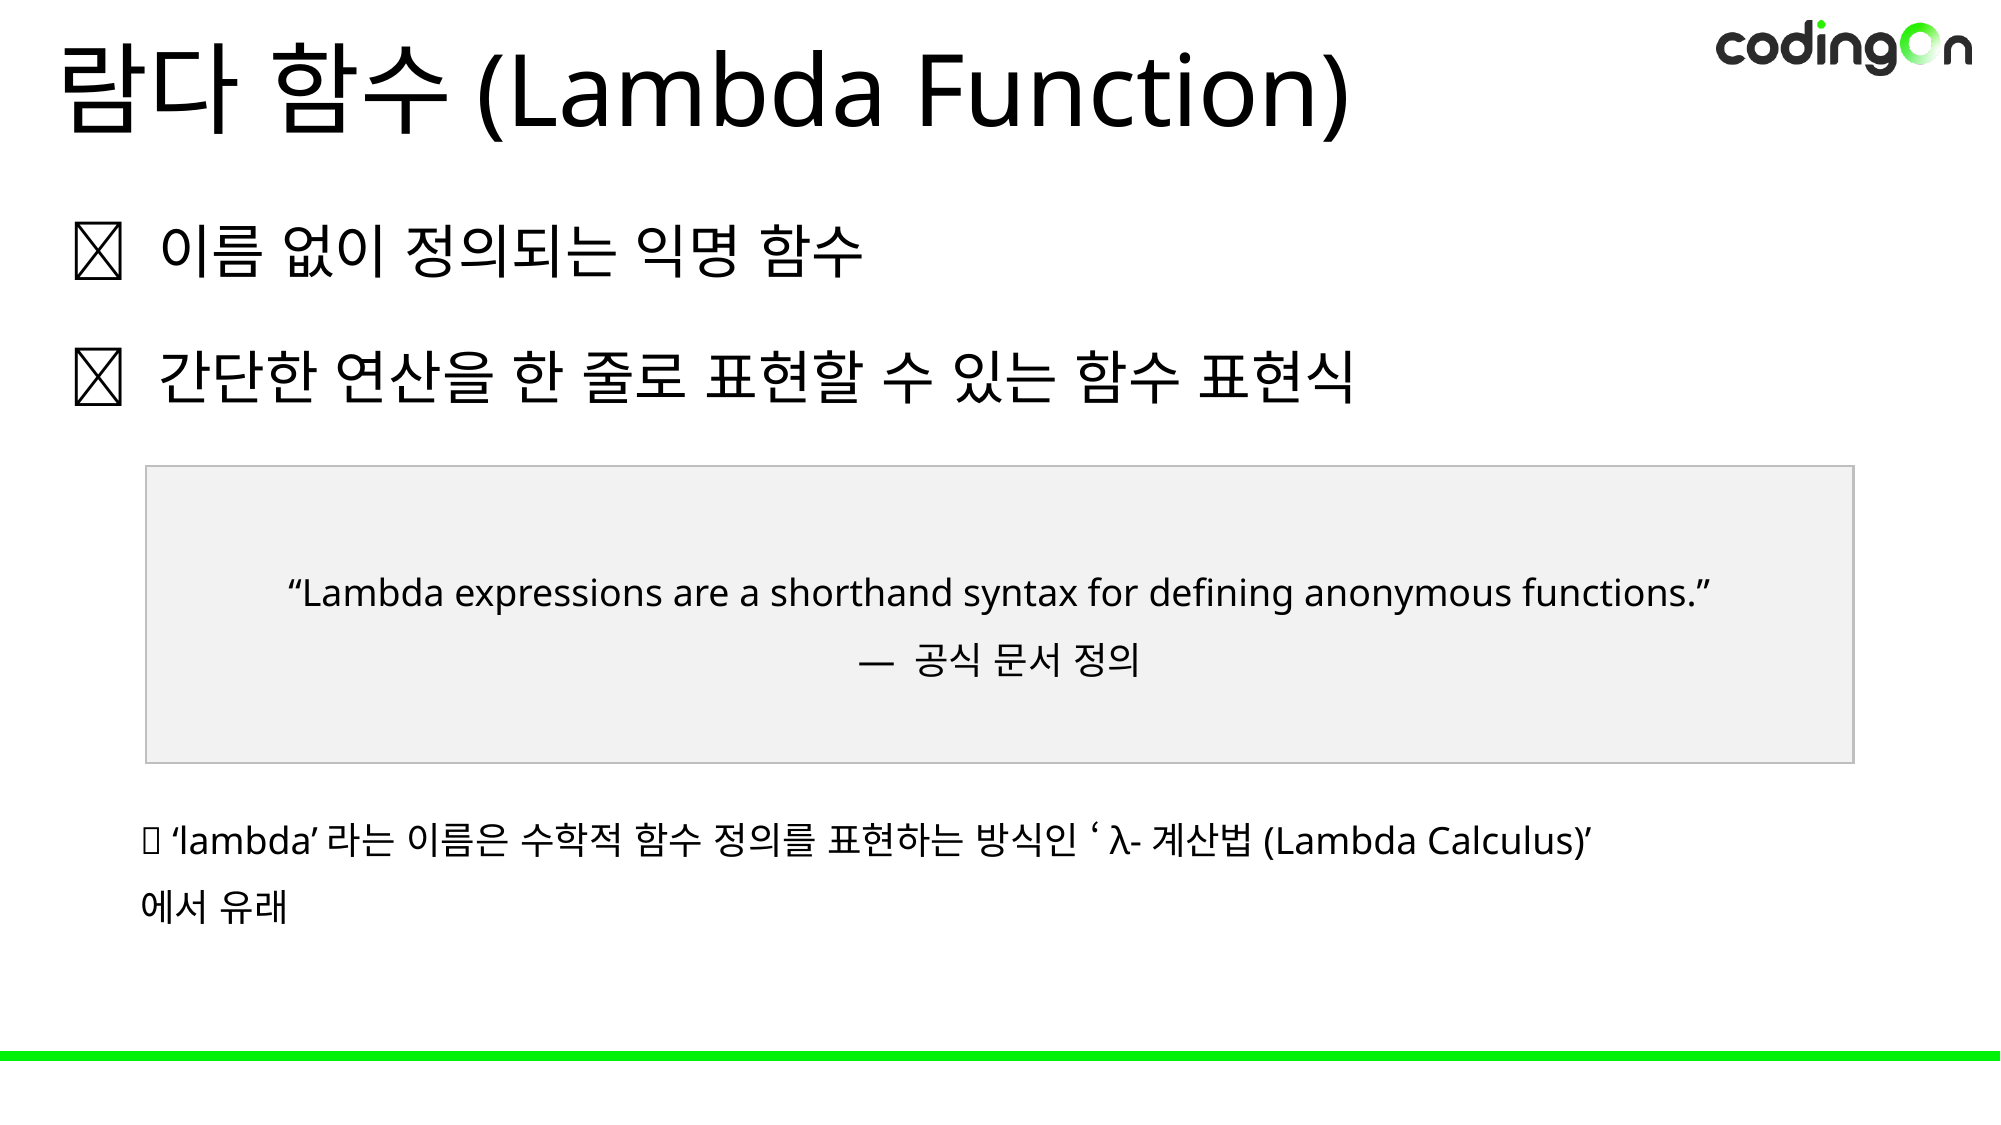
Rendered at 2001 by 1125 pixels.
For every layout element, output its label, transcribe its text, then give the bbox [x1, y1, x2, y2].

text_box “Lambda expressions are a shorthand syntax for defining anonymous functions.” — 공식 문서 정의 [145, 465, 1855, 764]
picture [1767, 20, 1972, 76]
text_box 🔎 ‘lambda’라는 이름은 수학적 함수 정의를 표현하는 방식인 ‘λ-계산법(Lambda Calculus)’에서 유래 [125, 786, 1683, 937]
title 람다 함수(Lambda Function) [41, 0, 1767, 188]
text_box 💡 이름 없이 정의되는 익명 함수 📌 간단한 연산을 한 줄로 표현할 수 있는 함수 표현식 [54, 172, 1975, 442]
